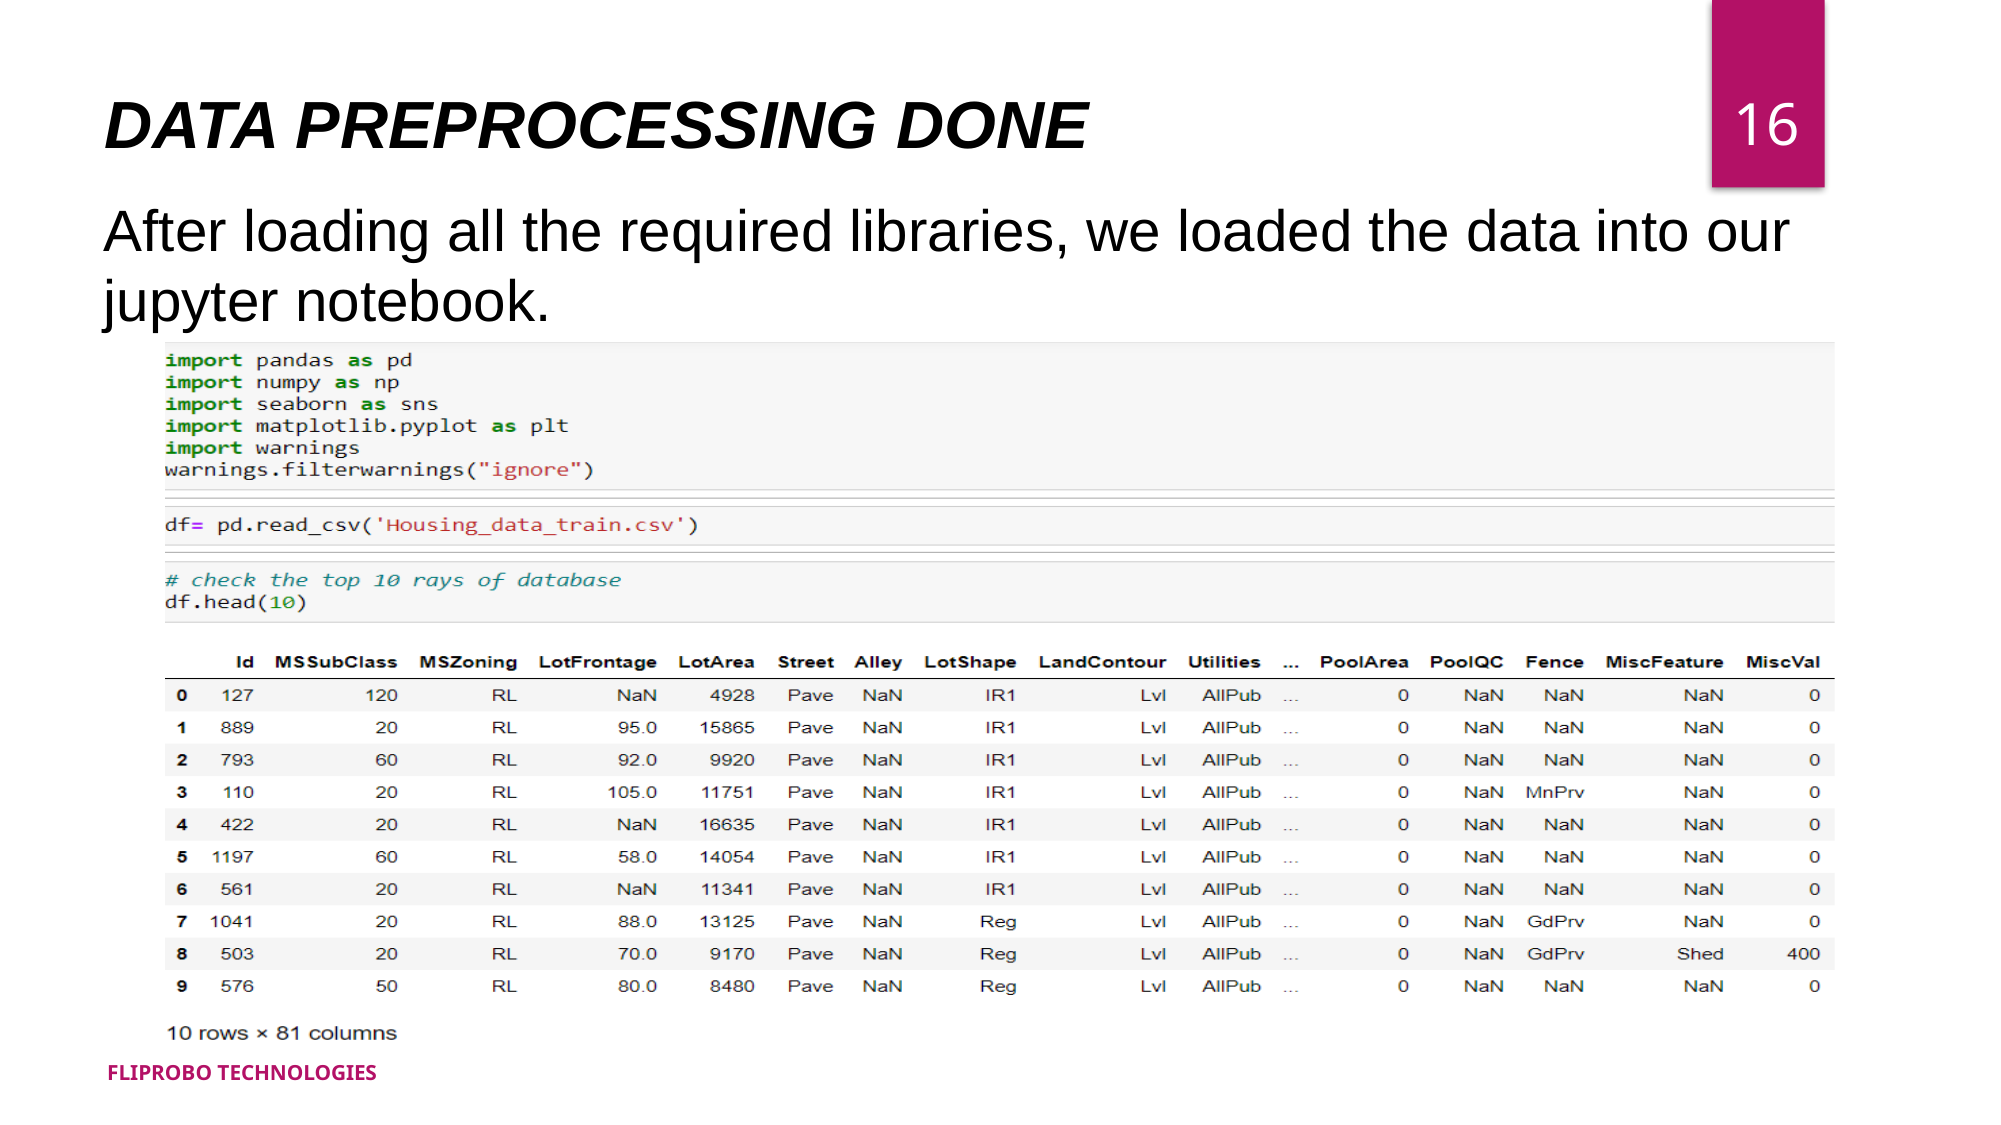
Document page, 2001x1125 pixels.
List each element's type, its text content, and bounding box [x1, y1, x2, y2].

text_box DATA PREPROCESSING DONE [89, 74, 1673, 170]
text_box After loading all the required libraries, we loaded the data into our jupyter notebook. [89, 186, 1959, 341]
picture [164, 342, 1835, 1045]
footer FLIPROBO TECHNOLOGIES [92, 1048, 726, 1099]
slide_number 16 [1698, 48, 1836, 175]
